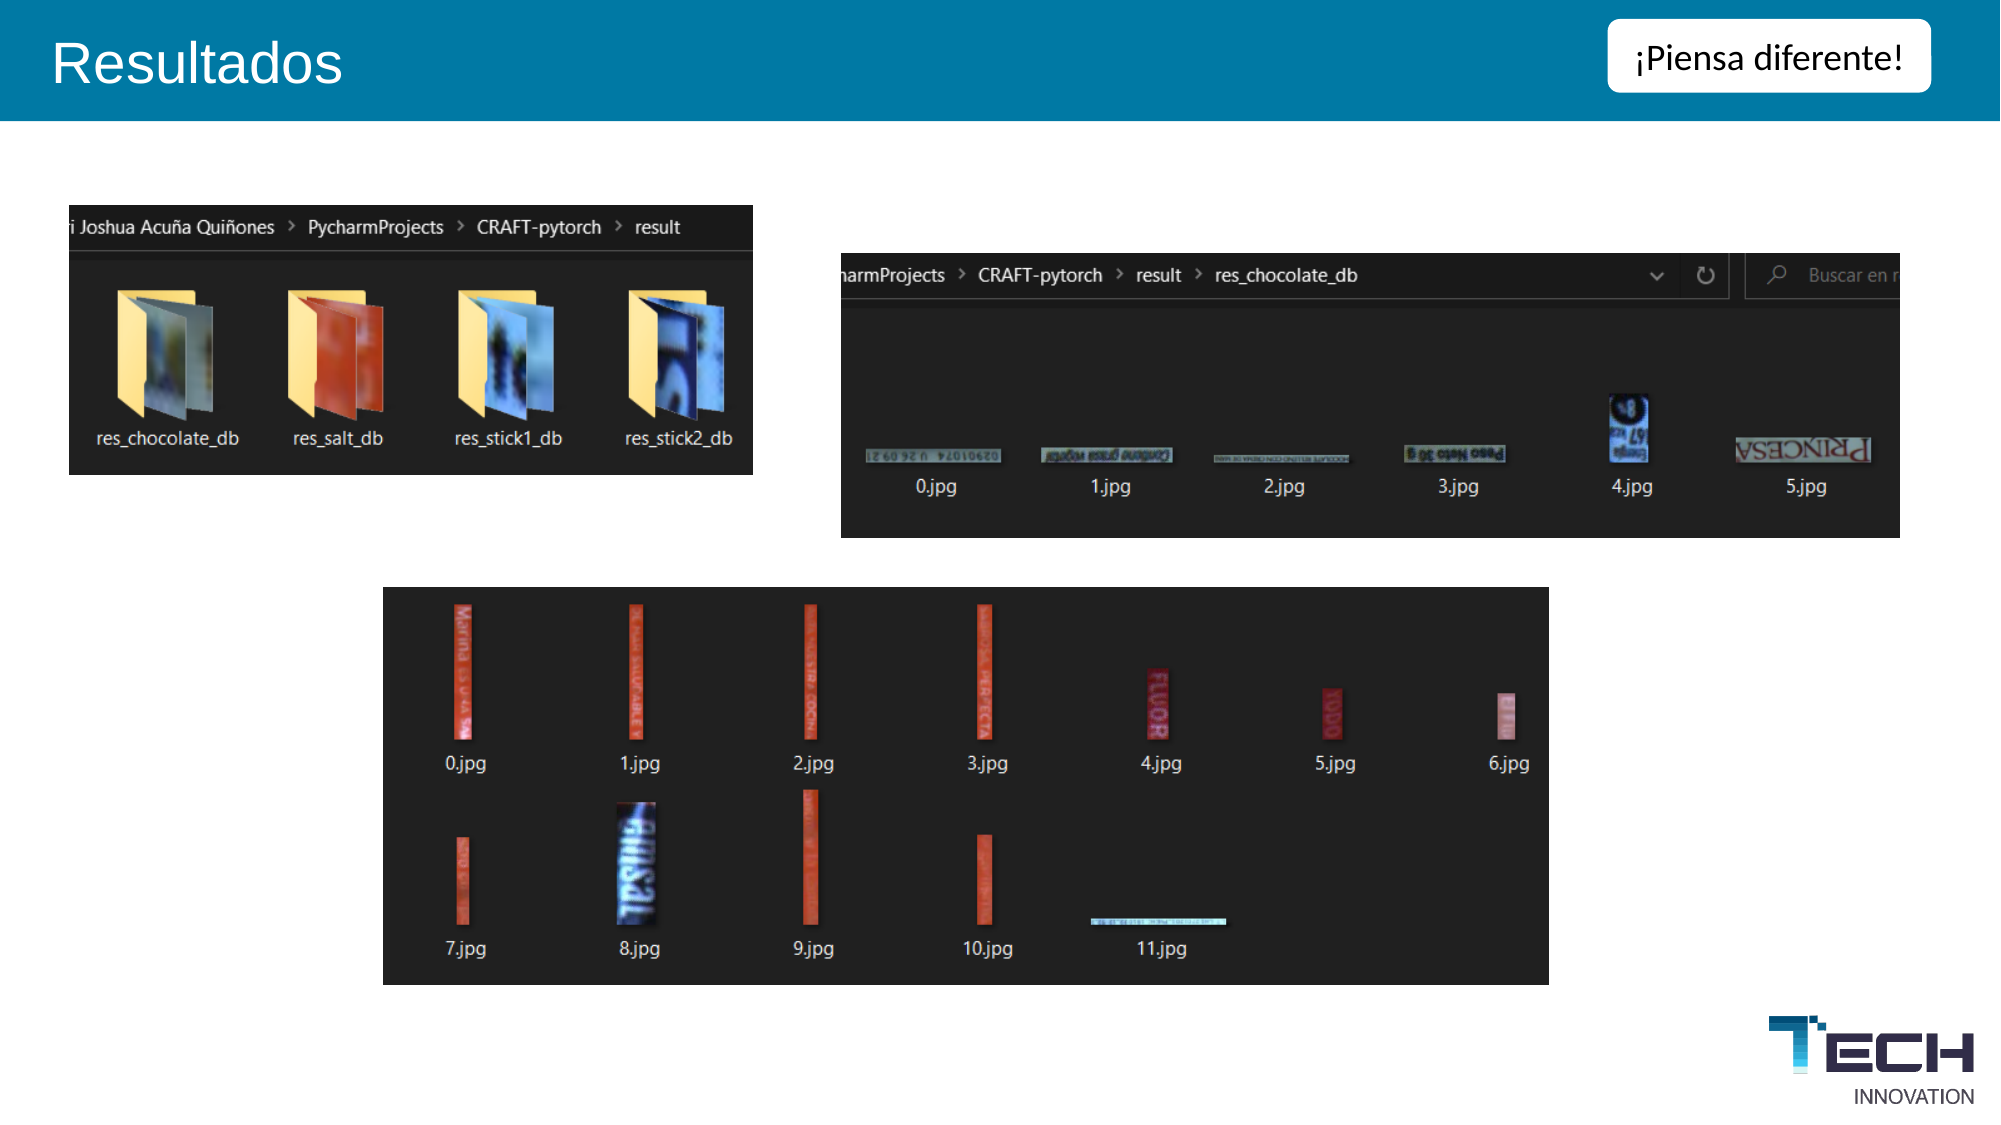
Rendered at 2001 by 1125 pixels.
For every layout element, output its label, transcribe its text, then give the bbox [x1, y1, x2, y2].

text_box ¡Piensa diferente! [1607, 18, 1932, 93]
picture [1766, 1014, 1976, 1107]
picture [383, 587, 1549, 986]
text_box Resultados [36, 17, 500, 103]
picture [841, 253, 1900, 538]
picture [69, 205, 753, 475]
text_box [0, 0, 2000, 122]
